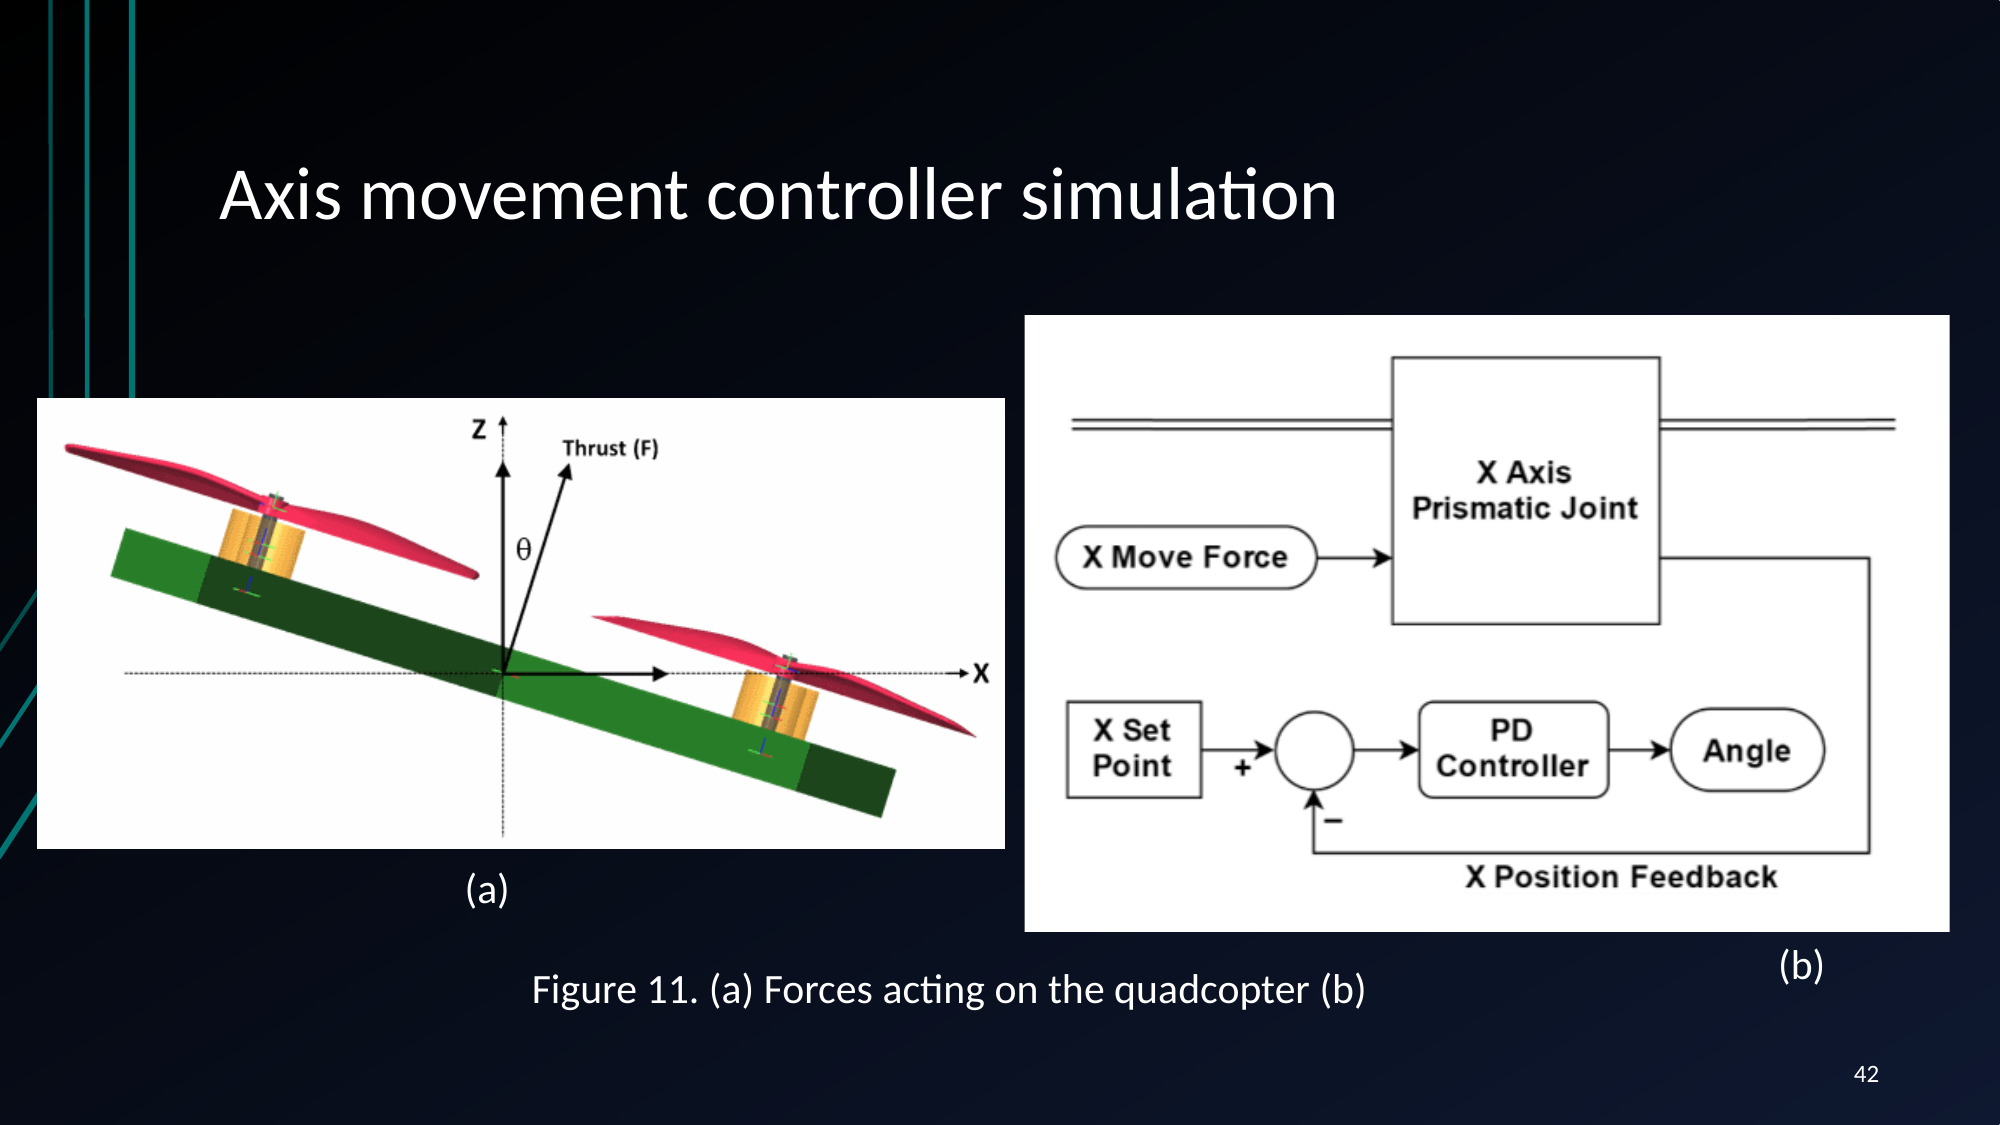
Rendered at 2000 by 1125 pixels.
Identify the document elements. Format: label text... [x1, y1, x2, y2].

text_box (a) [424, 857, 550, 920]
title Axis movement controller simulation [199, 45, 1900, 246]
picture [36, 398, 1005, 849]
slide_number 42 [1732, 1042, 1900, 1103]
text_box Figure 11. (a) Forces acting on the quadcopter (b) [199, 954, 1700, 1020]
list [1024, 314, 1950, 932]
text_box (b) [1739, 940, 1865, 996]
